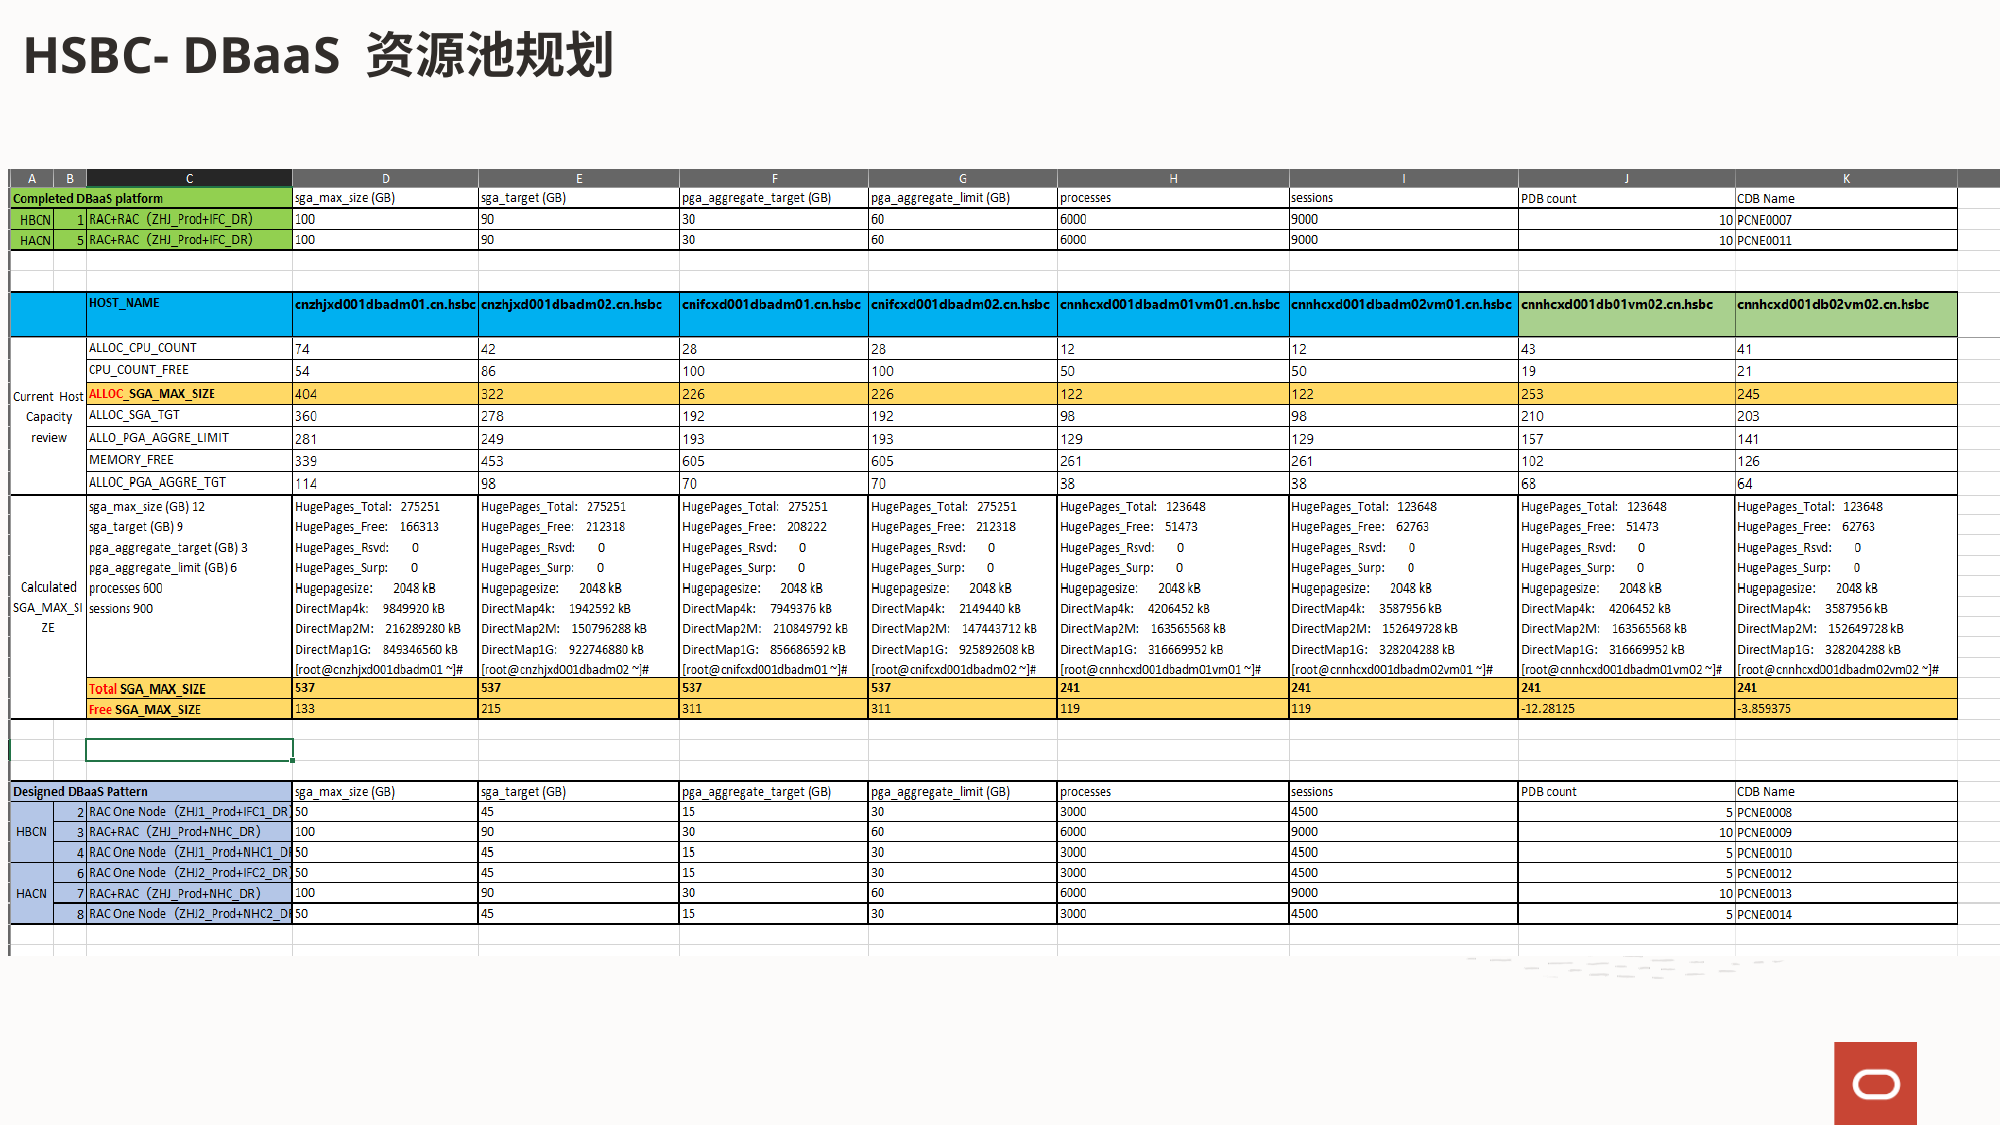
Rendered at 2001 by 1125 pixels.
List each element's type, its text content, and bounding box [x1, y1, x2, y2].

picture [8, 169, 2000, 1001]
title HSBC- DBaaS 资源池规划 [22, 24, 1469, 85]
